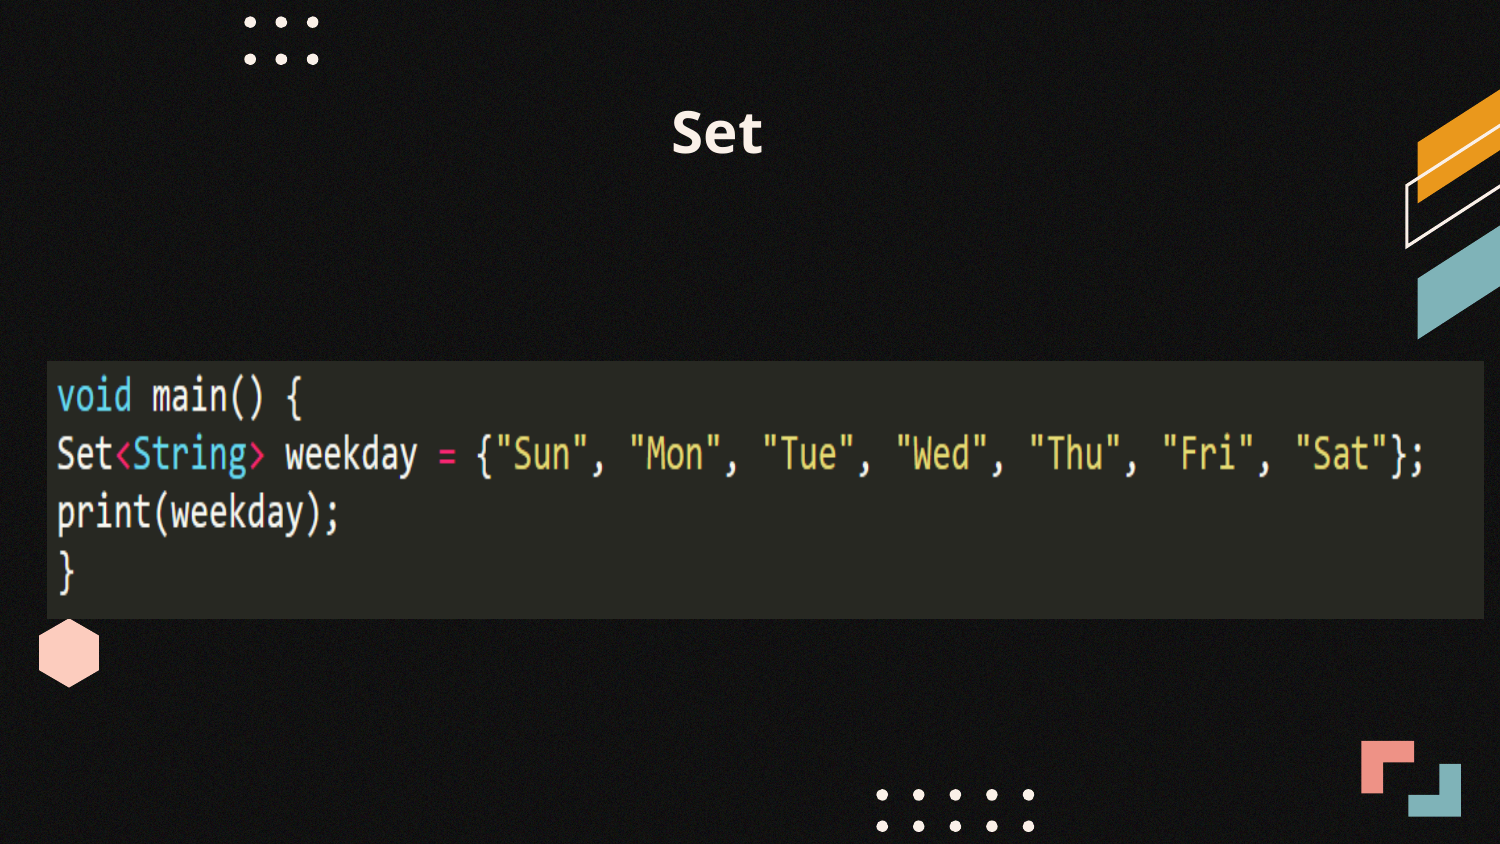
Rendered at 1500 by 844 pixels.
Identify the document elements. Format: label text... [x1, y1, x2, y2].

picture [0, 0, 1500, 844]
text_box Set [387, 80, 1048, 236]
picture [1409, 151, 1500, 242]
